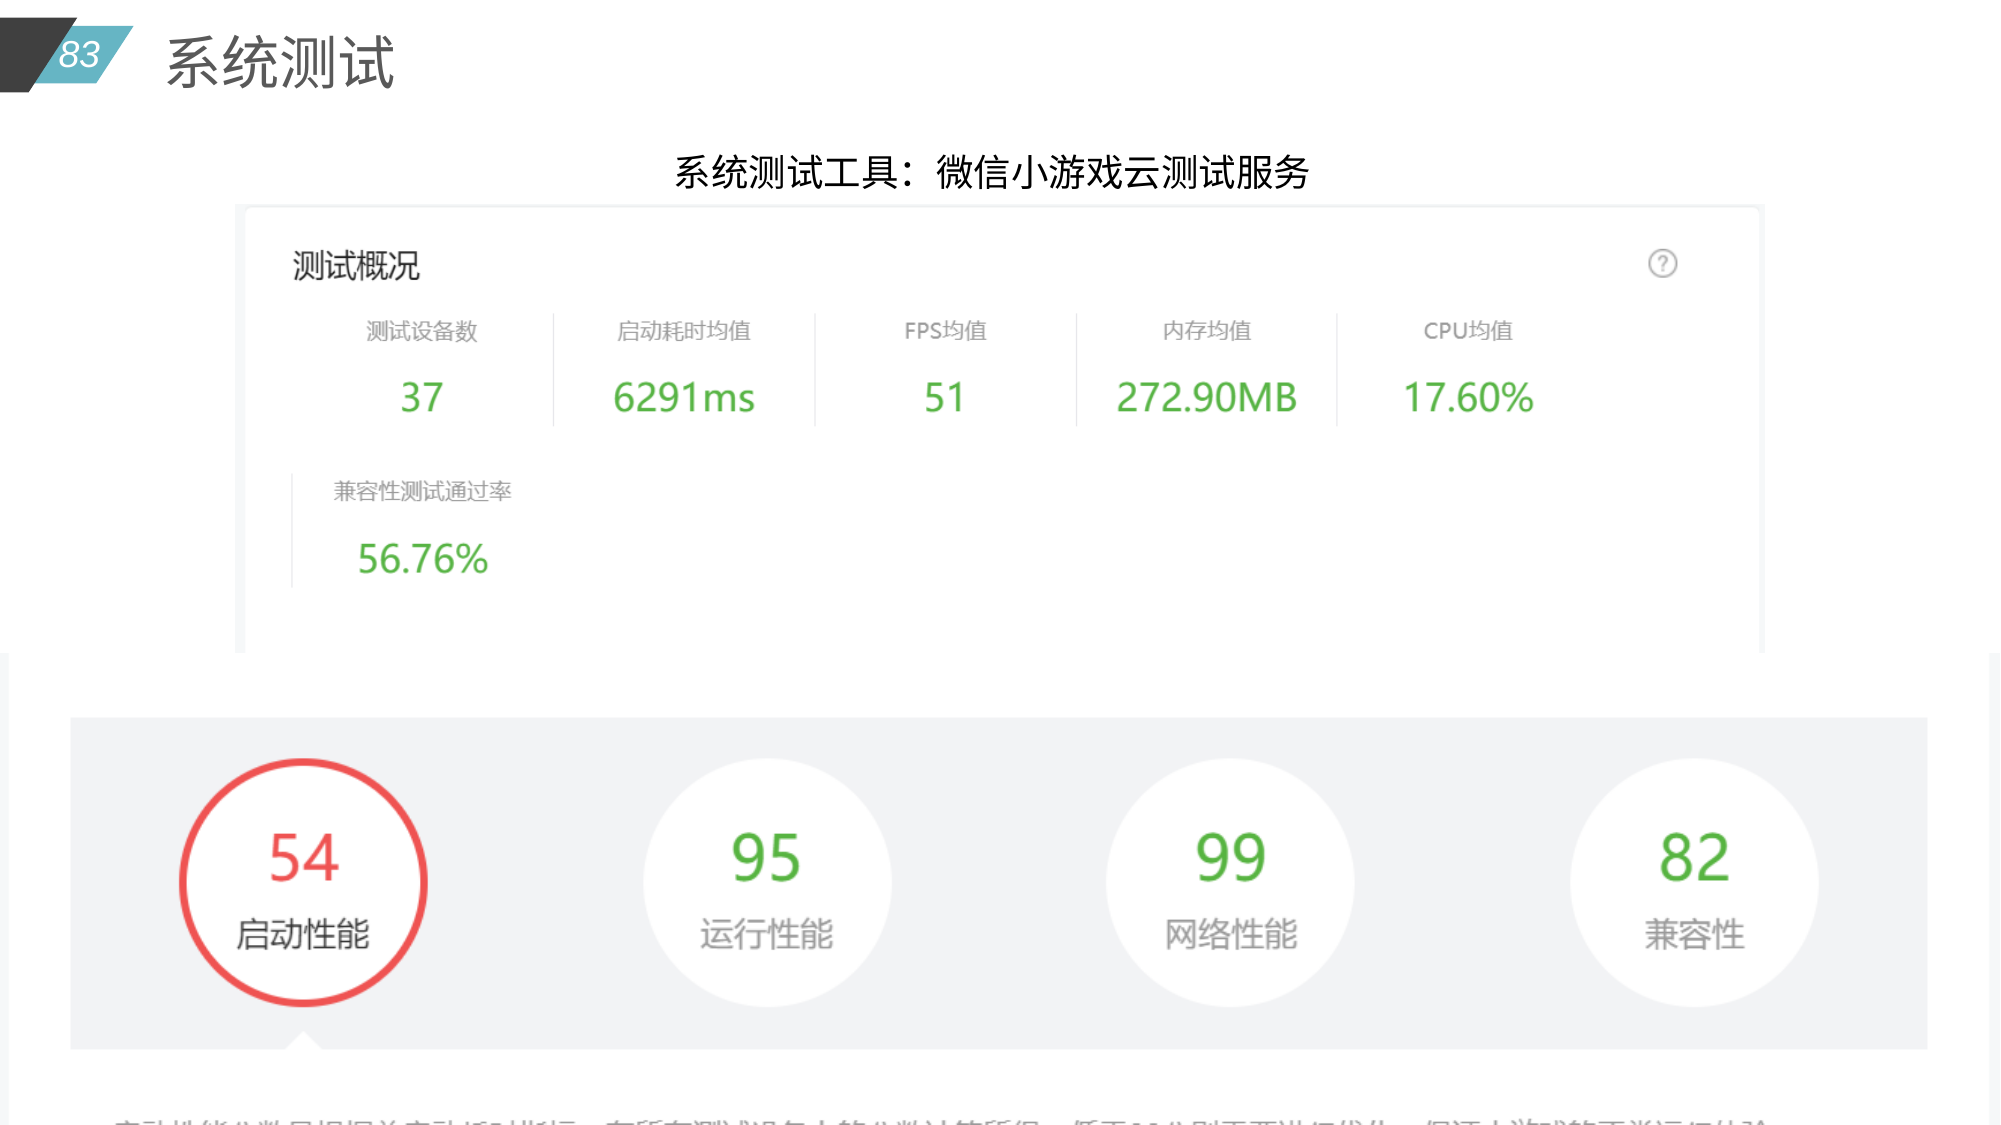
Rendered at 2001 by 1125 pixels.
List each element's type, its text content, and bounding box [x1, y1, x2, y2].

text_box 系统测试 [148, 18, 412, 104]
text_box 系统测试工具：微信小游戏云测试服务 [659, 141, 1341, 202]
picture [0, 204, 2000, 1125]
